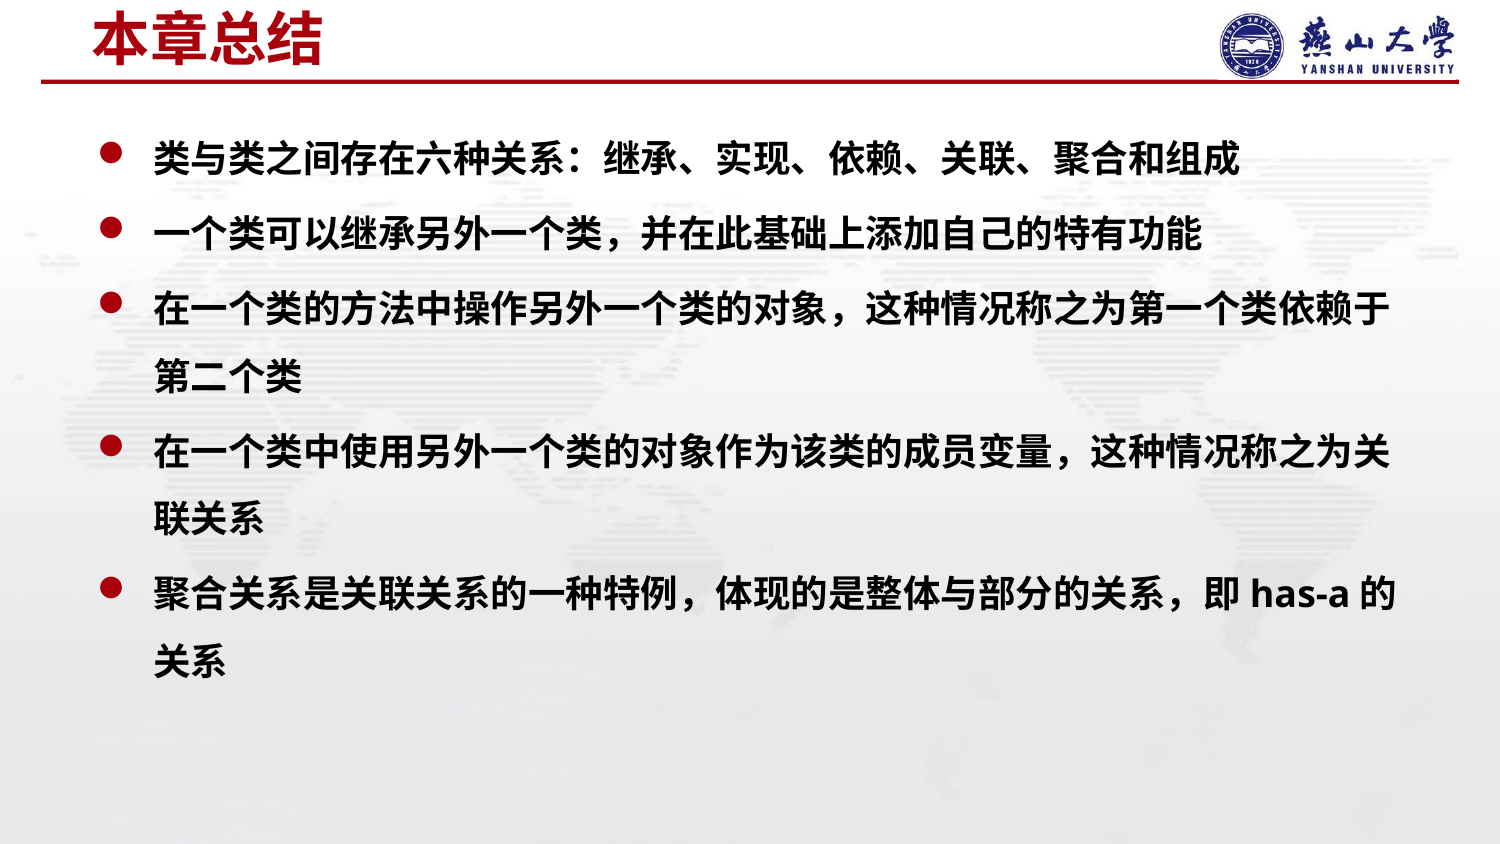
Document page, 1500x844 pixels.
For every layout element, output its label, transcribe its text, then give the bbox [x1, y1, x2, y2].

picture [0, 0, 1500, 844]
list 类与类之间存在六种关系：继承、实现、依赖、关联、聚合和组成 一个类可以继承另外一个类，并在此基础上添加自己的特有功能 在一个类的方法中操作另外一个类的对象，这种情况称之为第一个类依赖于第二个类 在一个类中使用另外一个类的对象作为该类的成员变量，这种情况称之为关联关系 聚合关系是关联关系的一种特例，体现的是整体与部分的关系，即has-a的关系 [81, 105, 1430, 809]
title 本章总结 [76, 2, 873, 71]
